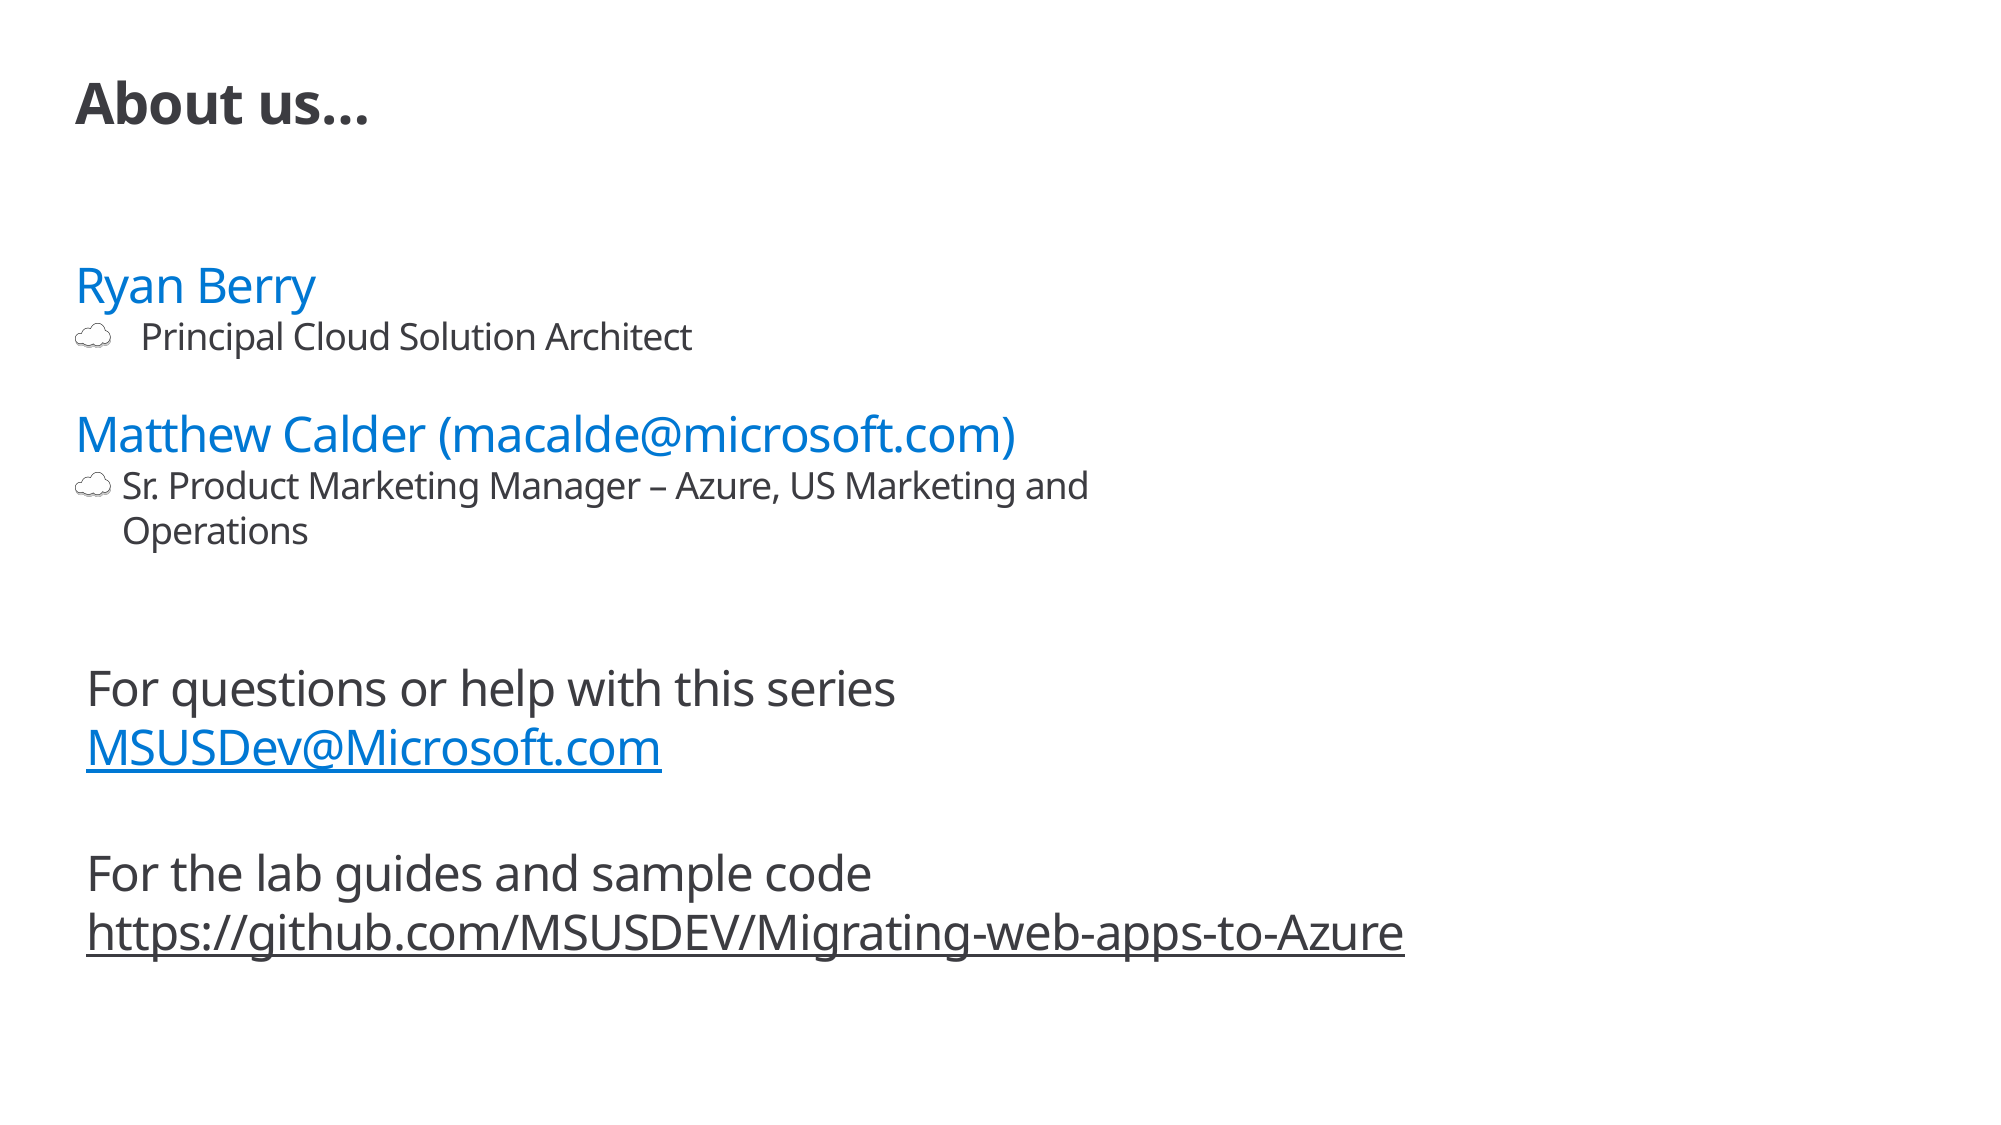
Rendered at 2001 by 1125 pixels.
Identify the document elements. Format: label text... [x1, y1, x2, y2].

list For questions or help with this series MSUSDev@Microsoft.com For the lab guides and sample code https://github.com/MSUSDEV/Migrating-web-apps-to-Azure [86, 657, 1809, 1121]
title About us… [75, 75, 1925, 194]
picture [75, 323, 99, 348]
picture [75, 472, 99, 497]
list Ryan Berry Principal Cloud Solution Architect Matthew Calder (macalde@microsoft.com) Sr. Product Marketing Manager – Azure, US Marketing and Operations [75, 254, 1132, 1061]
